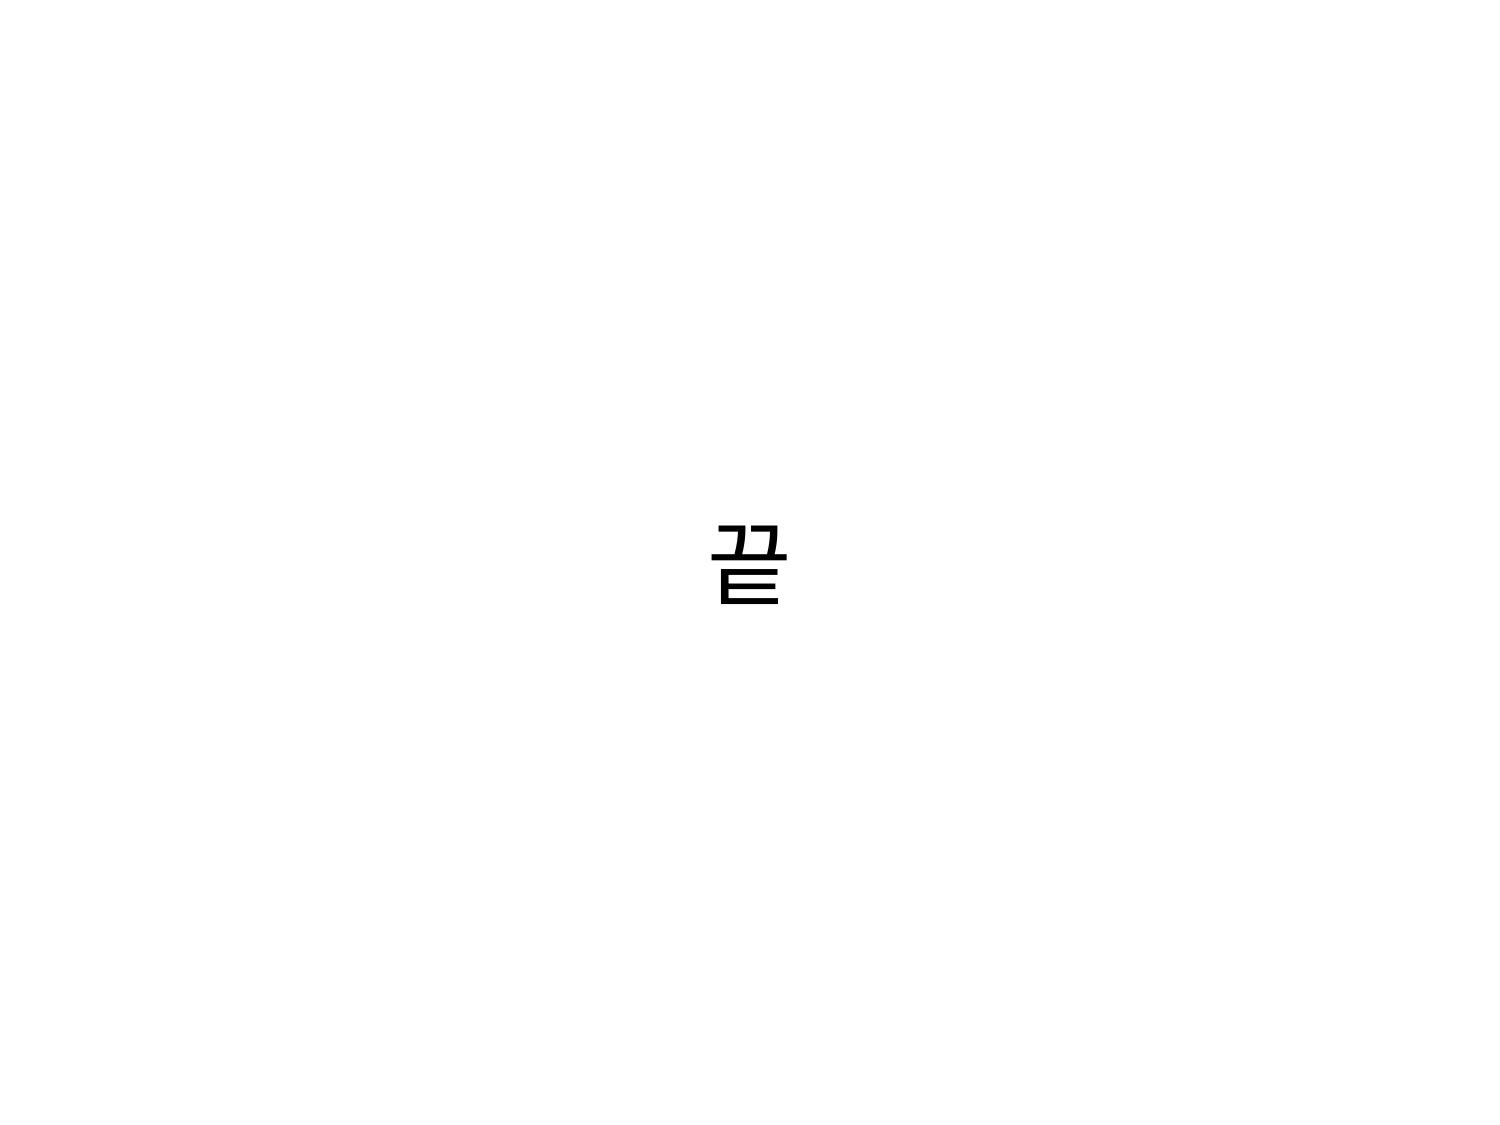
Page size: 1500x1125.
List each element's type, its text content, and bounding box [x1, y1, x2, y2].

title 끝 [75, 468, 1425, 656]
